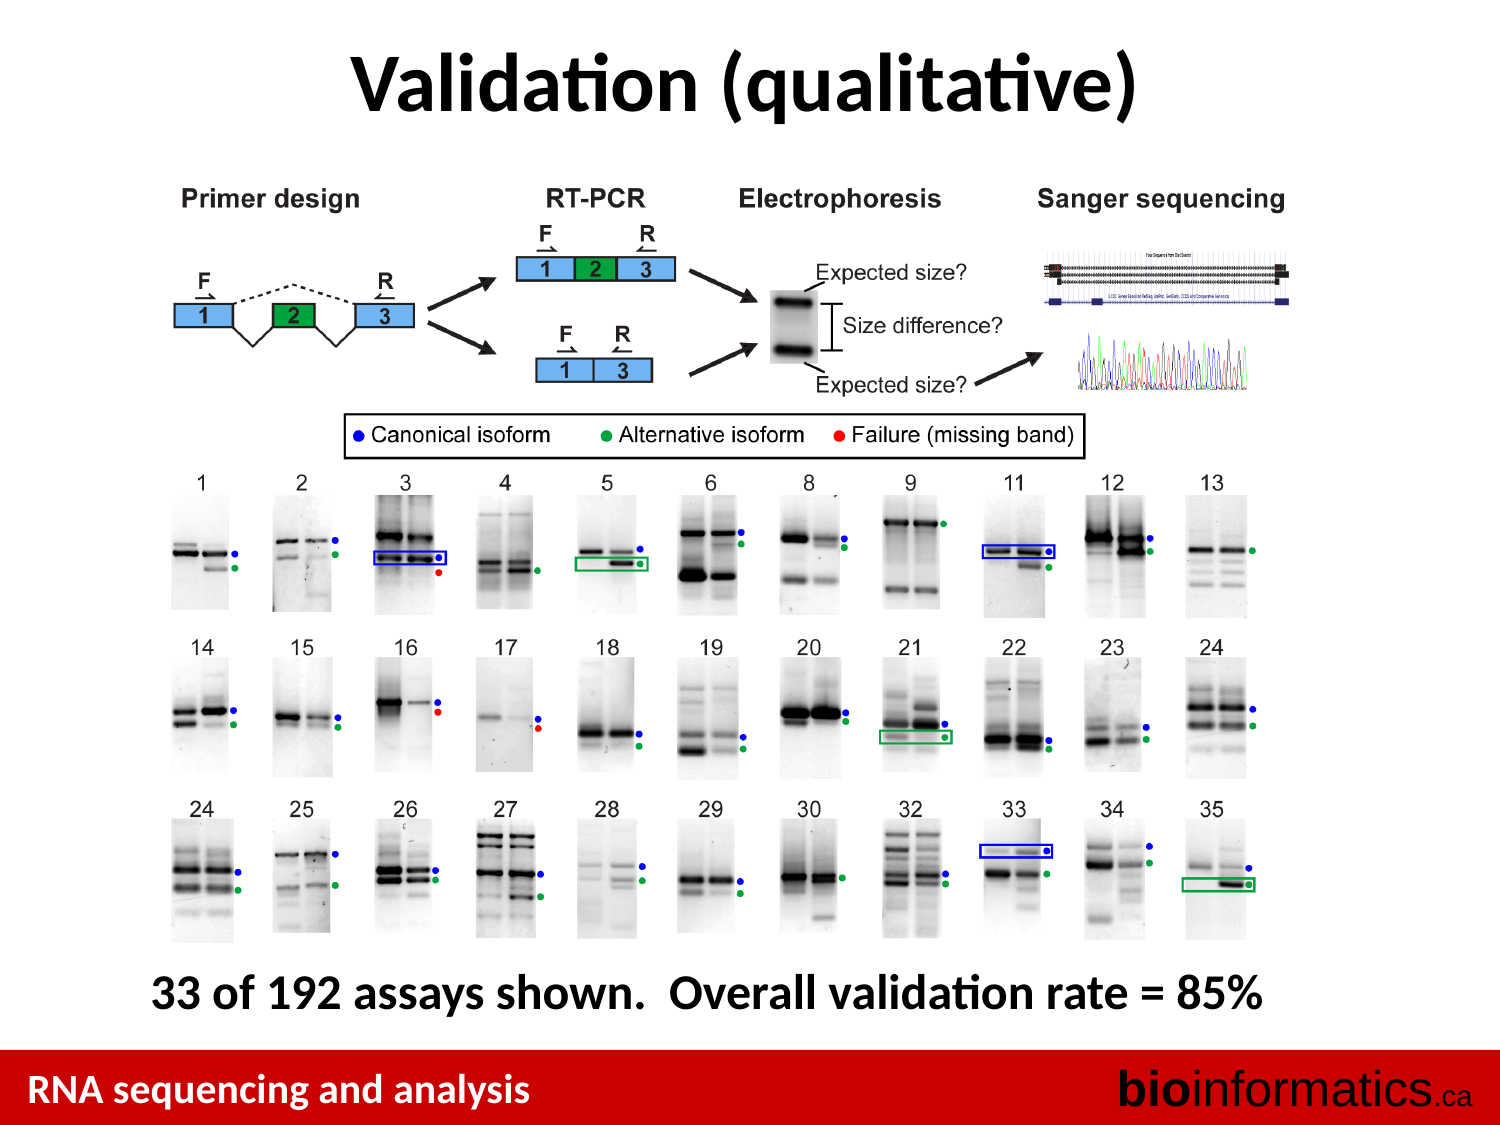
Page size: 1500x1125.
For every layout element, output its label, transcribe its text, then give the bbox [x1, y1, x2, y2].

picture [171, 184, 1289, 949]
title Validation (qualitative) [20, 7, 1471, 149]
text_box 33 of 192 assays shown. Overall validation rate = 85% [135, 952, 1279, 1027]
